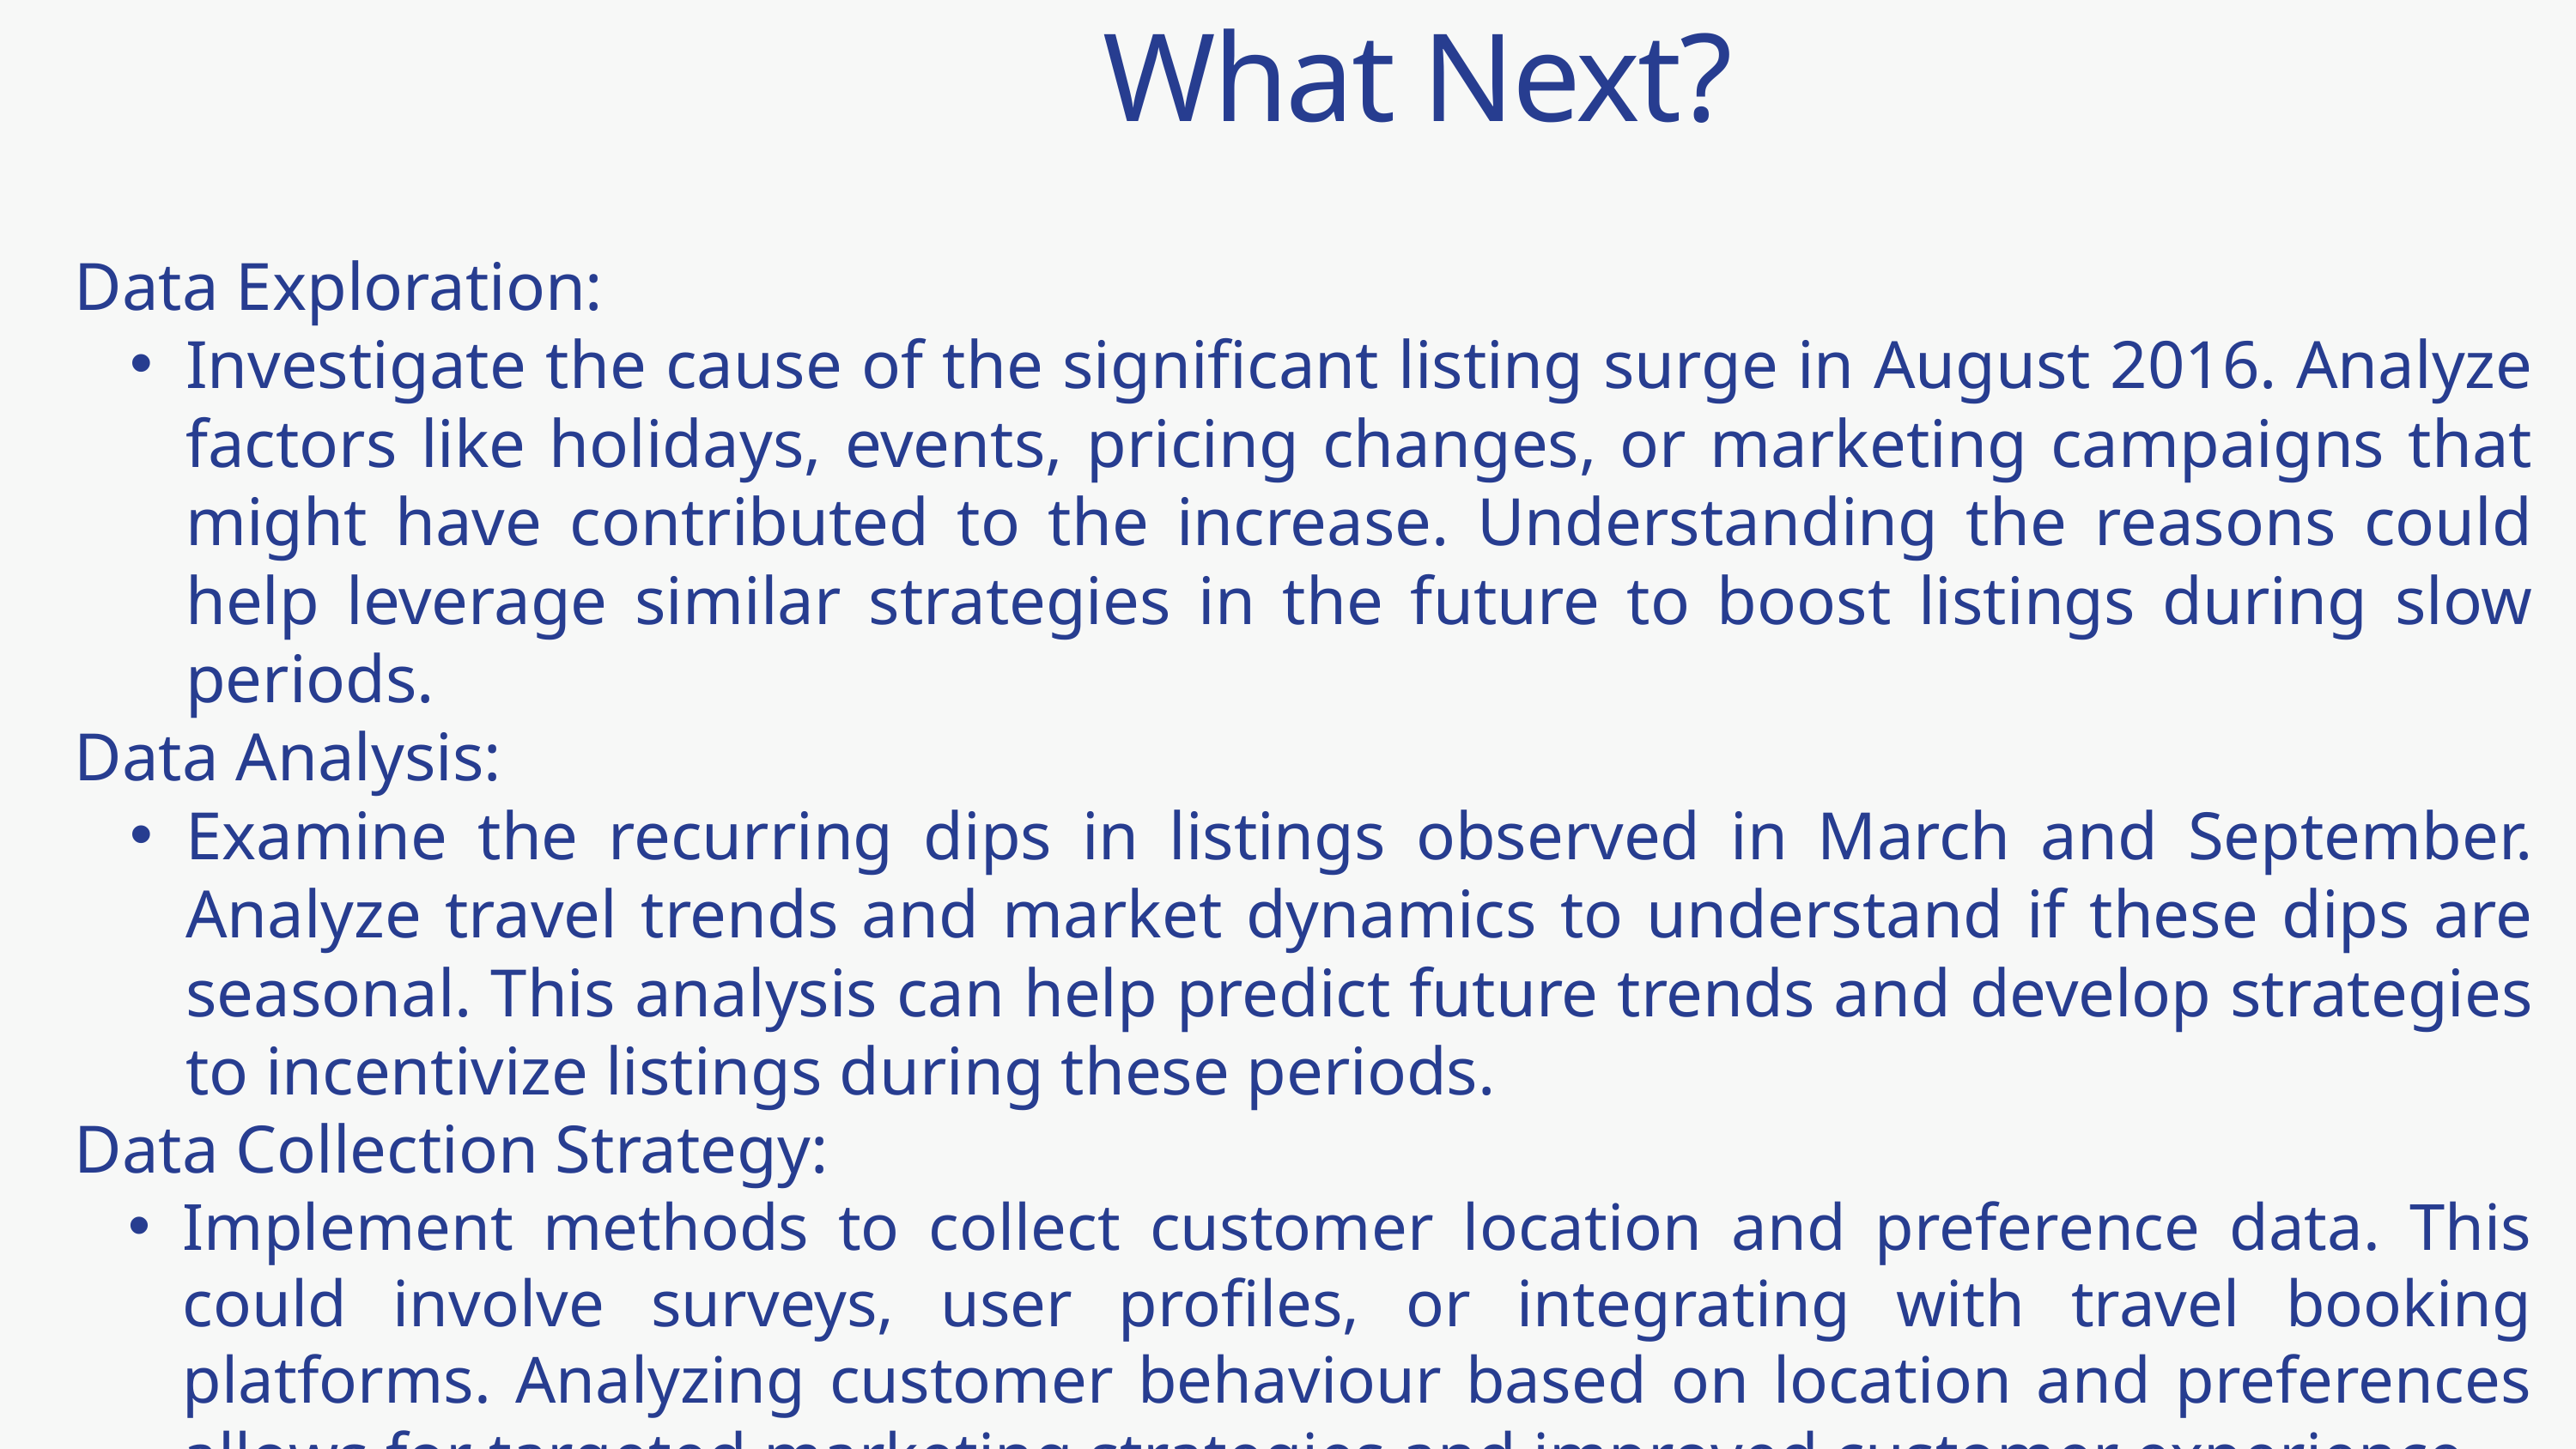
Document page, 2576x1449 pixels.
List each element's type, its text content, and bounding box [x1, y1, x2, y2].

text_box Data Exploration: Investigate the cause of the significant listing surge in August 2016. Analyze factors like holidays, events, pricing changes, or marketing campaigns that might have contributed to the increase. Understanding the reasons could help leverage similar strategies in the future to boost listings during slow periods. Data Analysis: Examine the recurring dips in listings observed in March and September. Analyze travel trends and market dynamics to understand if these dips are seasonal. This analysis can help predict future trends and develop strategies to incentivize listings during these periods. Data Collection Strategy: Implement methods to collect customer location and preference data. This could involve surveys, user profiles, or integrating with travel booking platforms. Analyzing customer behaviour based on location and preferences allows for targeted marketing strategies and improved customer experience. [74, 166, 2535, 1449]
text_box What Next? [732, 0, 2104, 146]
